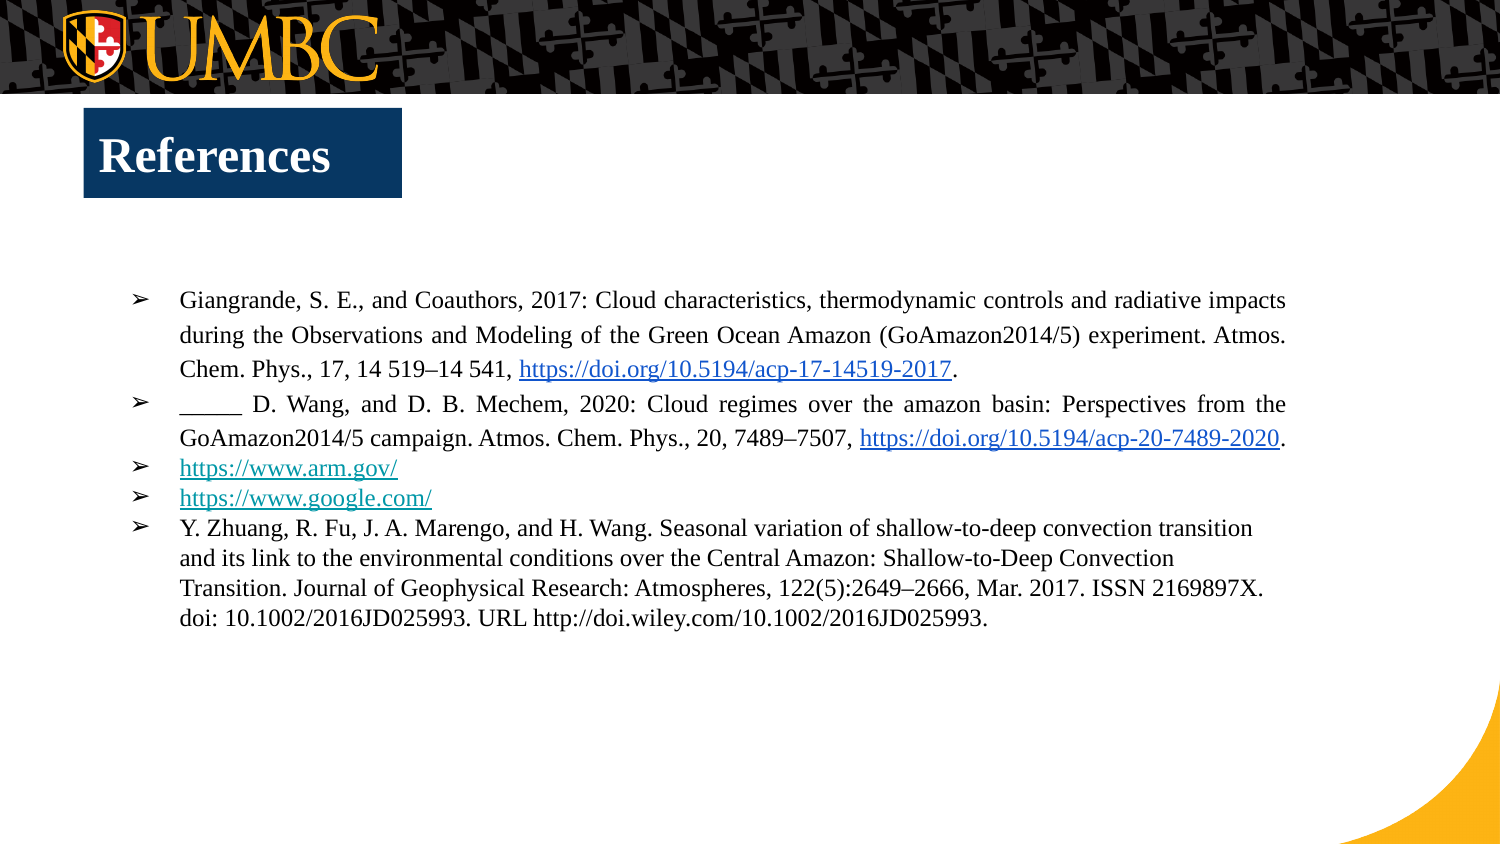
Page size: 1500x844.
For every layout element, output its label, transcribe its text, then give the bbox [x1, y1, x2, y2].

text_box Giangrande, S. E., and Coauthors, 2017: Cloud characteristics, thermodynamic controls and radiative impacts during the Observations and Modeling of the Green Ocean Amazon (GoAmazon2014/5) experiment. Atmos. Chem. Phys., 17, 14 519–14 541, https://doi.org/10.5194/acp-17-14519-2017. _____ D. Wang, and D. B. Mechem, 2020: Cloud regimes over the amazon basin: Perspectives from the GoAmazon2014/5 campaign. Atmos. Chem. Phys., 20, 7489–7507, https://doi.org/10.5194/acp-20-7489-2020. https://www.arm.gov/ https://www.google.com/ Y. Zhuang, R. Fu, J. A. Marengo, and H. Wang. Seasonal variation of shallow-to-deep convection transition and its link to the environmental conditions over the Central Amazon: Shallow-to-Deep Convection Transition. Journal of Geophysical Research: Atmospheres, 122(5):2649–2666, Mar. 2017. ISSN 2169897X. doi: 10.1002/2016JD025993. URL http://doi.wiley.com/10.1002/2016JD025993. [89, 204, 1303, 676]
picture [0, 0, 1500, 94]
text_box References [83, 107, 402, 198]
picture [1338, 679, 1500, 844]
